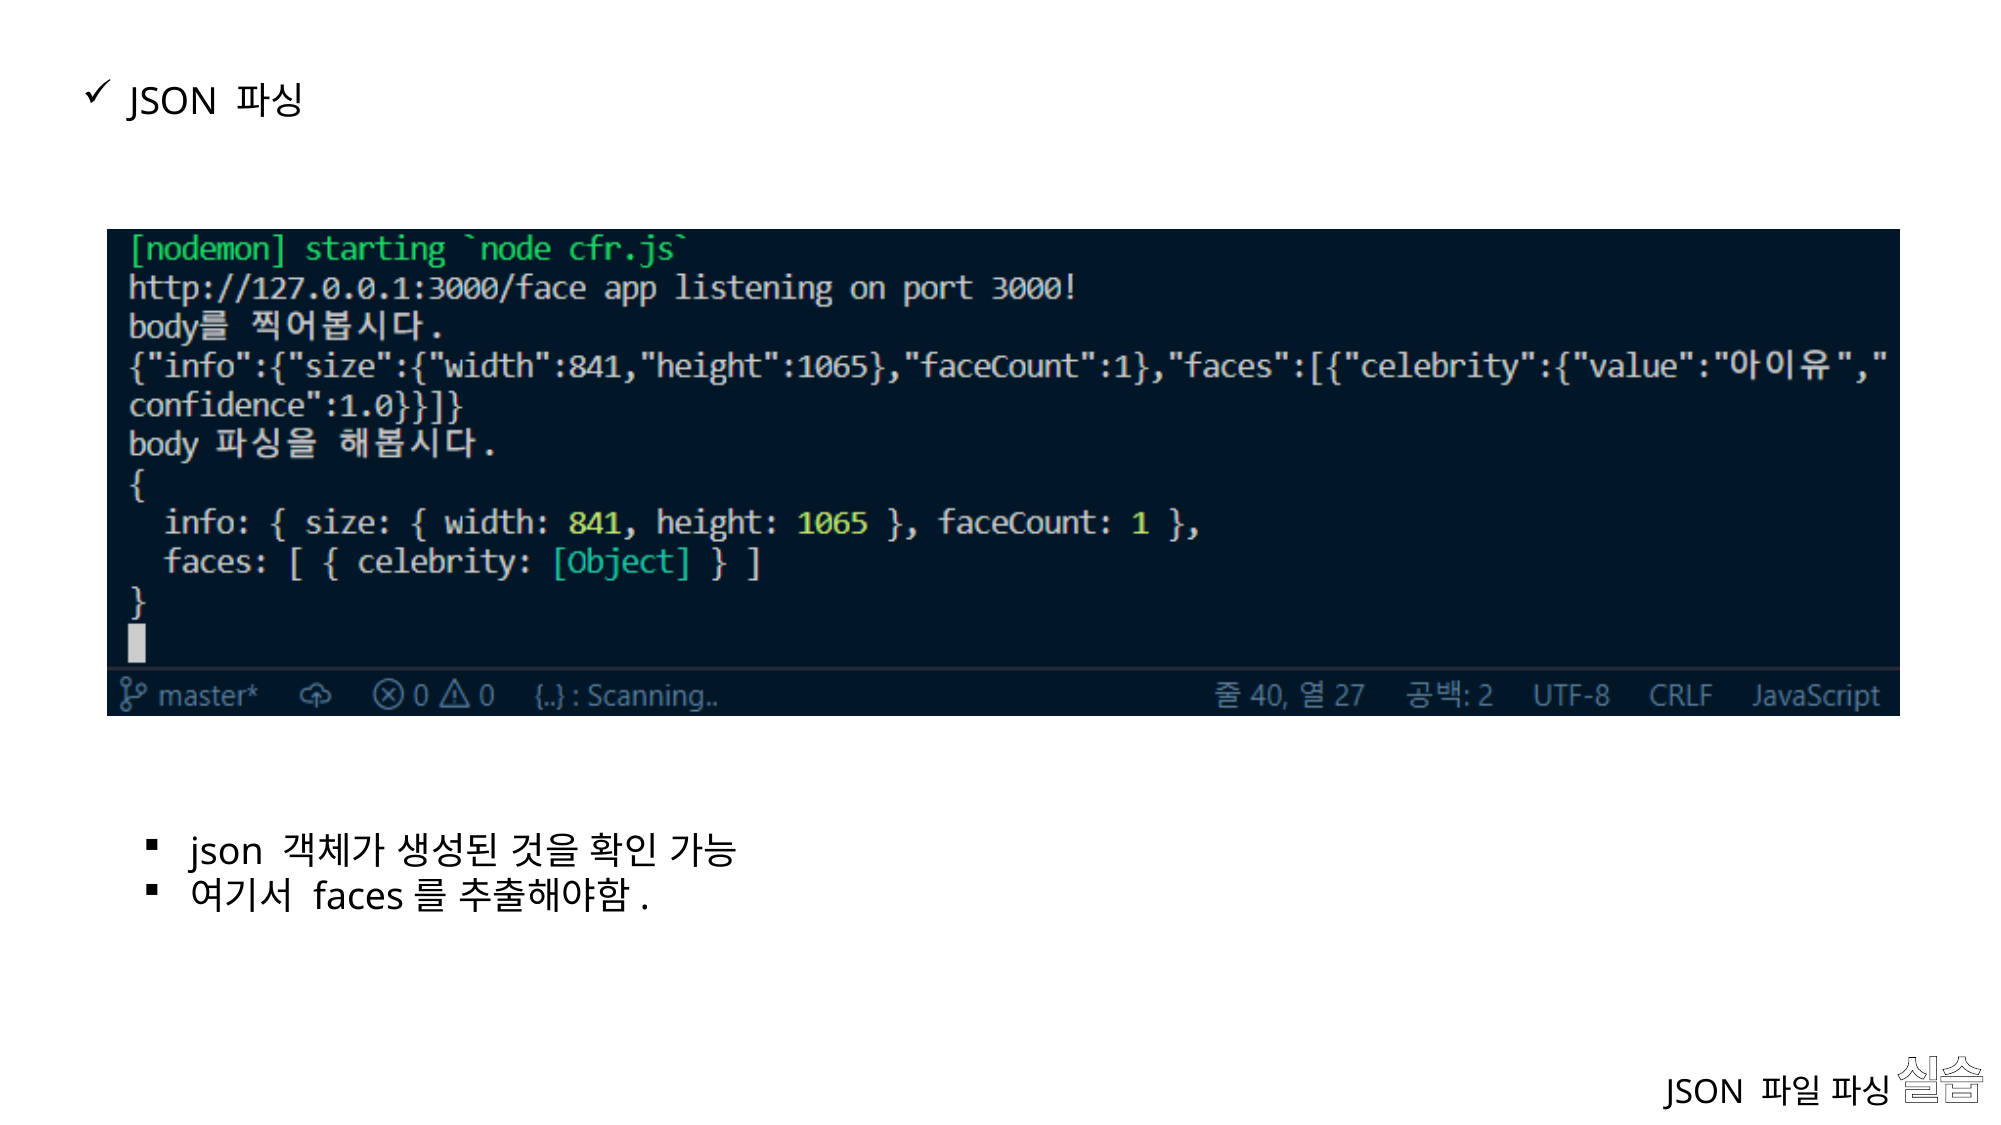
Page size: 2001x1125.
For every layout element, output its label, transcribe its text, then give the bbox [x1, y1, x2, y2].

picture [107, 229, 1900, 716]
title 실습 [1689, 1039, 2000, 1125]
text_box json 객체가 생성된 것을 확인 가능 여기서 faces를 추출해야함. [128, 819, 984, 925]
text_box JSON 파싱 [67, 69, 428, 130]
text_box JSON 파일 파싱 [1650, 1062, 1907, 1118]
